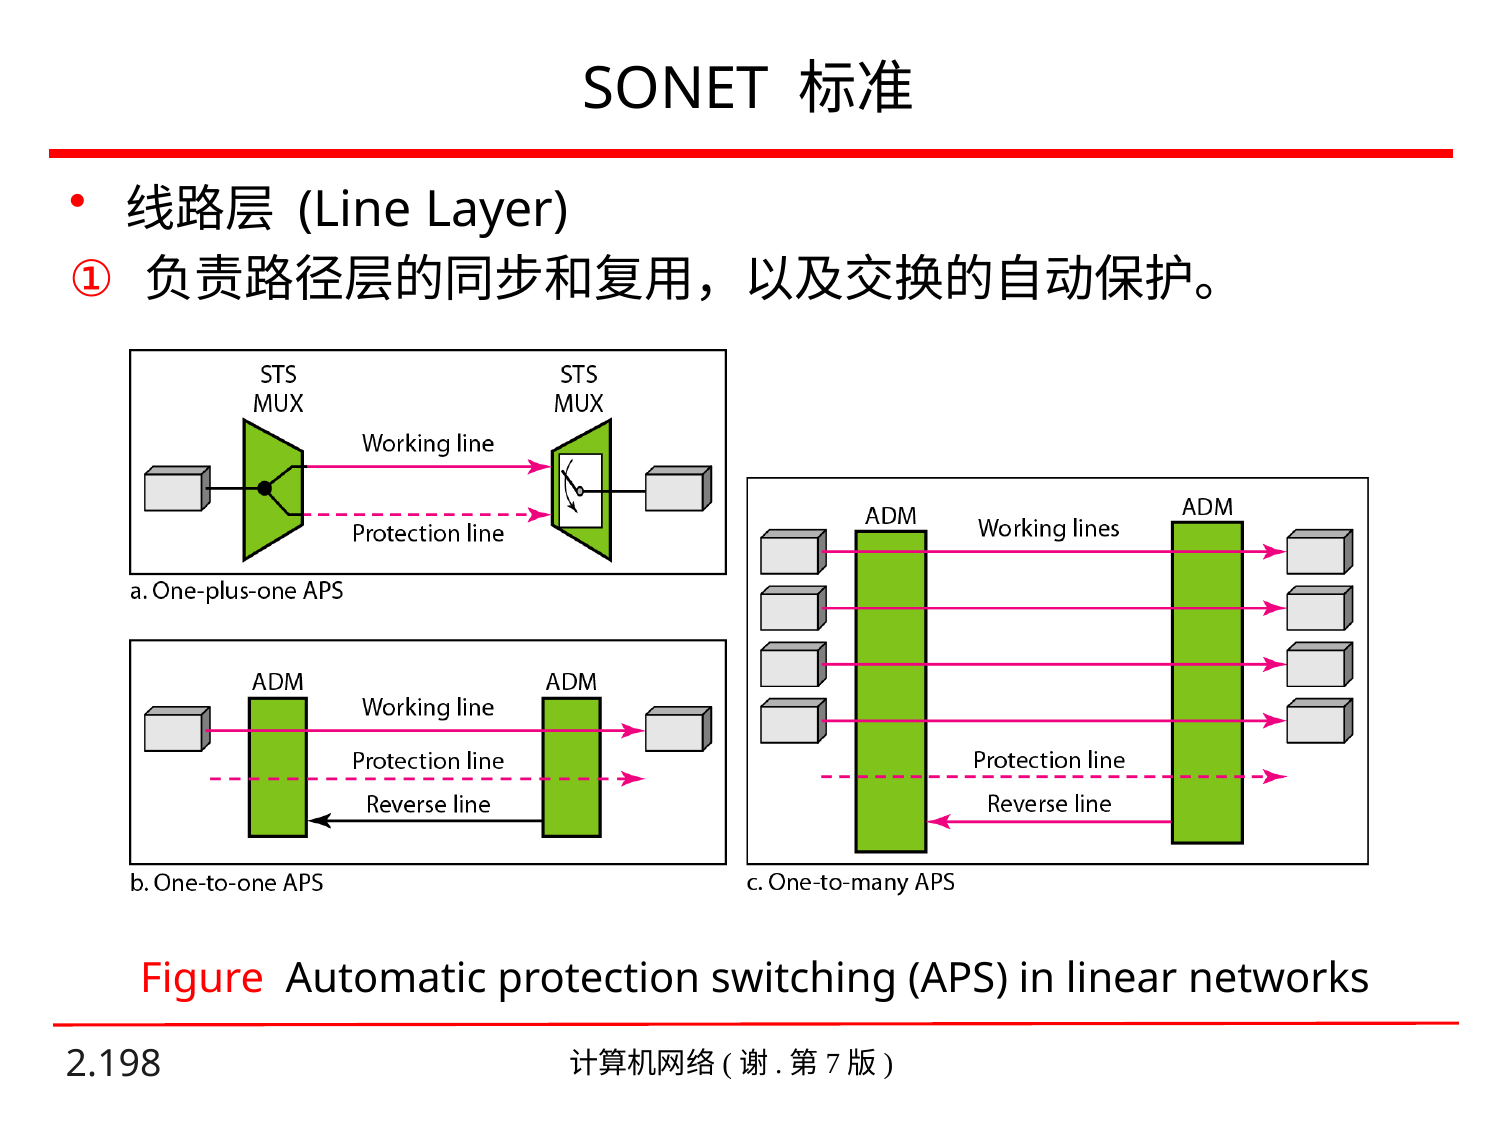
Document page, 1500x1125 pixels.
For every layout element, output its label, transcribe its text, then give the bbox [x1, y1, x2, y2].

text_box Figure Automatic protection switching (APS) in linear networks [93, 949, 1417, 1009]
picture [129, 349, 1369, 897]
title SONET 标准 [58, 33, 1440, 137]
list 线路层 (Line Layer) 负责路径层的同步和复用，以及交换的自动保护。 [53, 168, 1442, 317]
